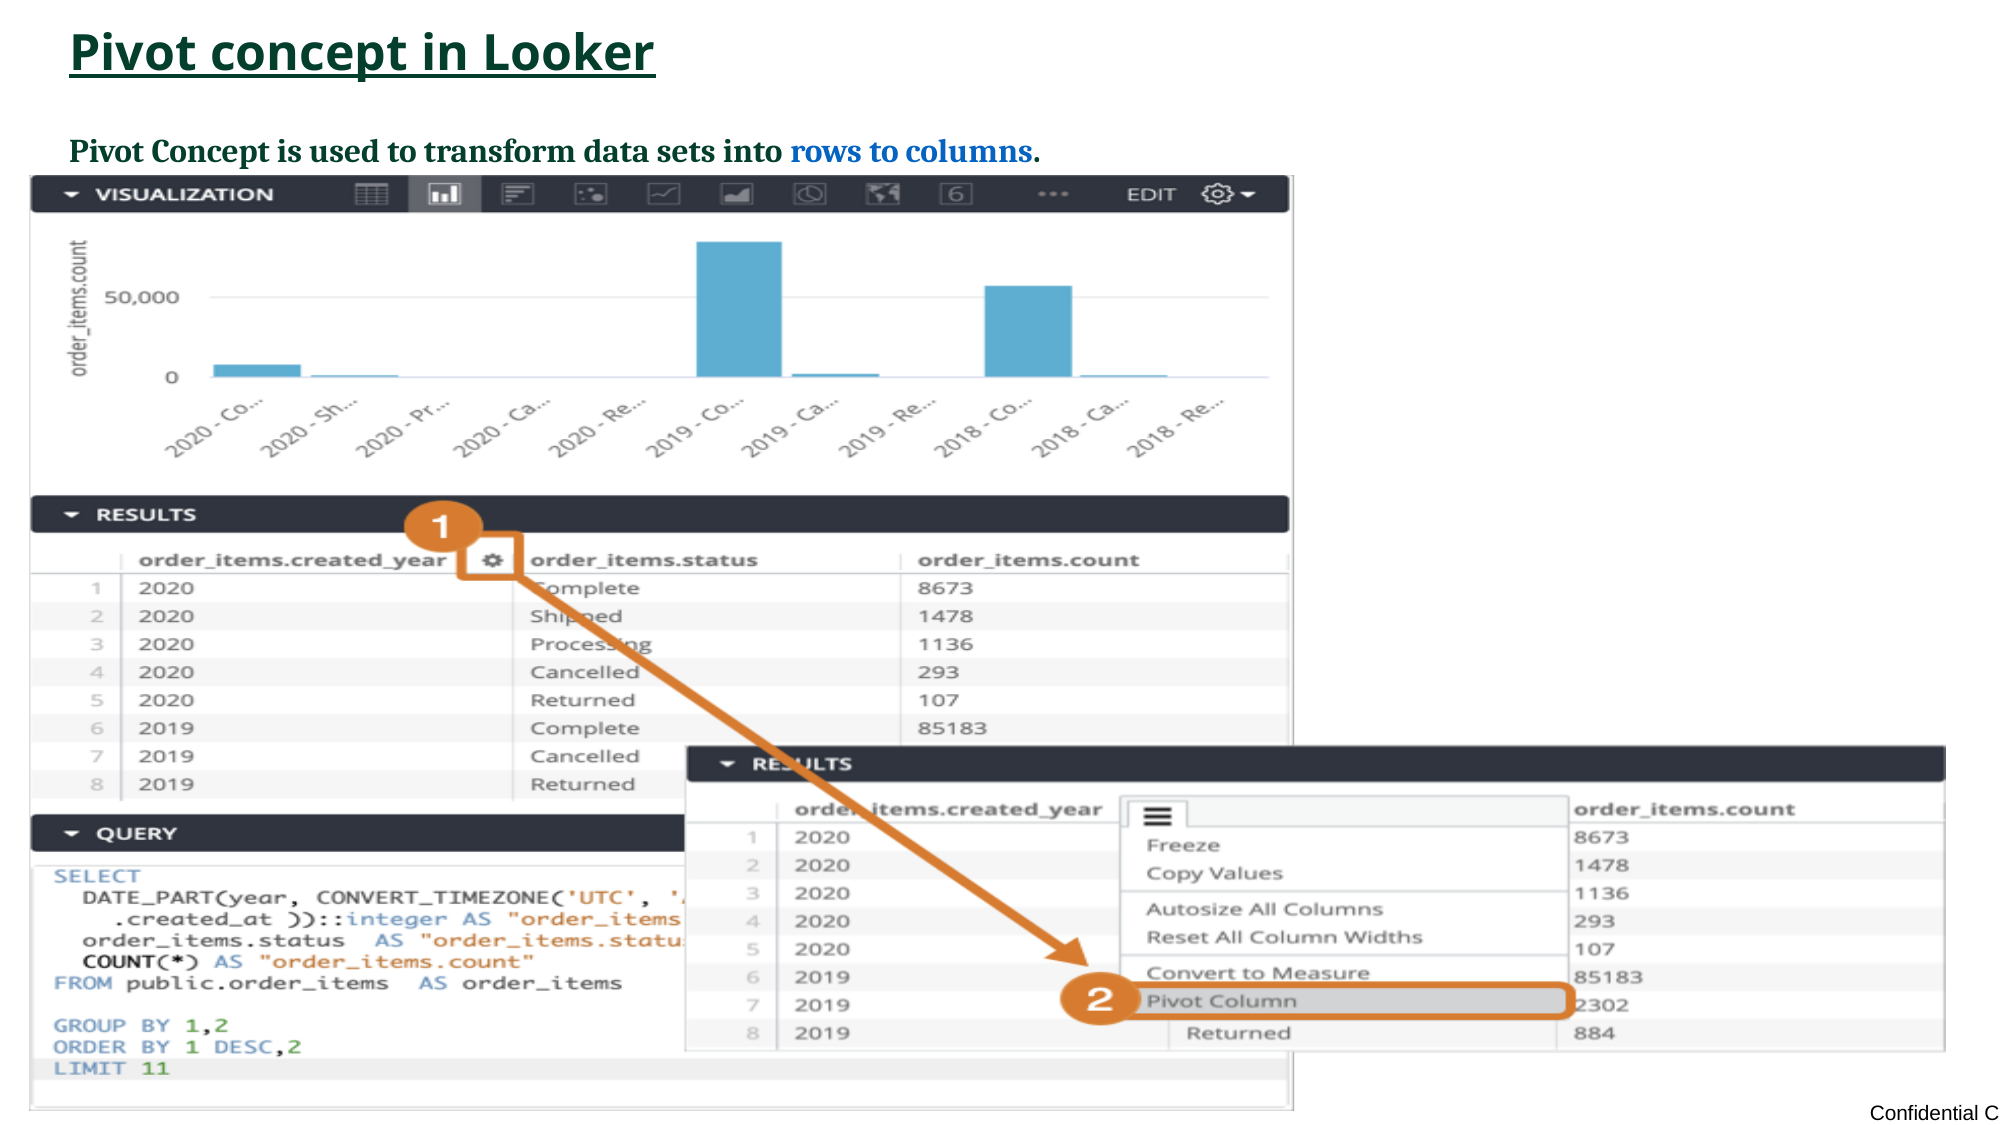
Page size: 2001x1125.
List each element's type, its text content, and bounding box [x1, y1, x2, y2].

picture [29, 175, 1946, 1111]
text_box Pivot concept in Looker [54, 12, 977, 88]
text_box Pivot Concept is used to transform data sets into rows to columns. [54, 121, 1849, 175]
